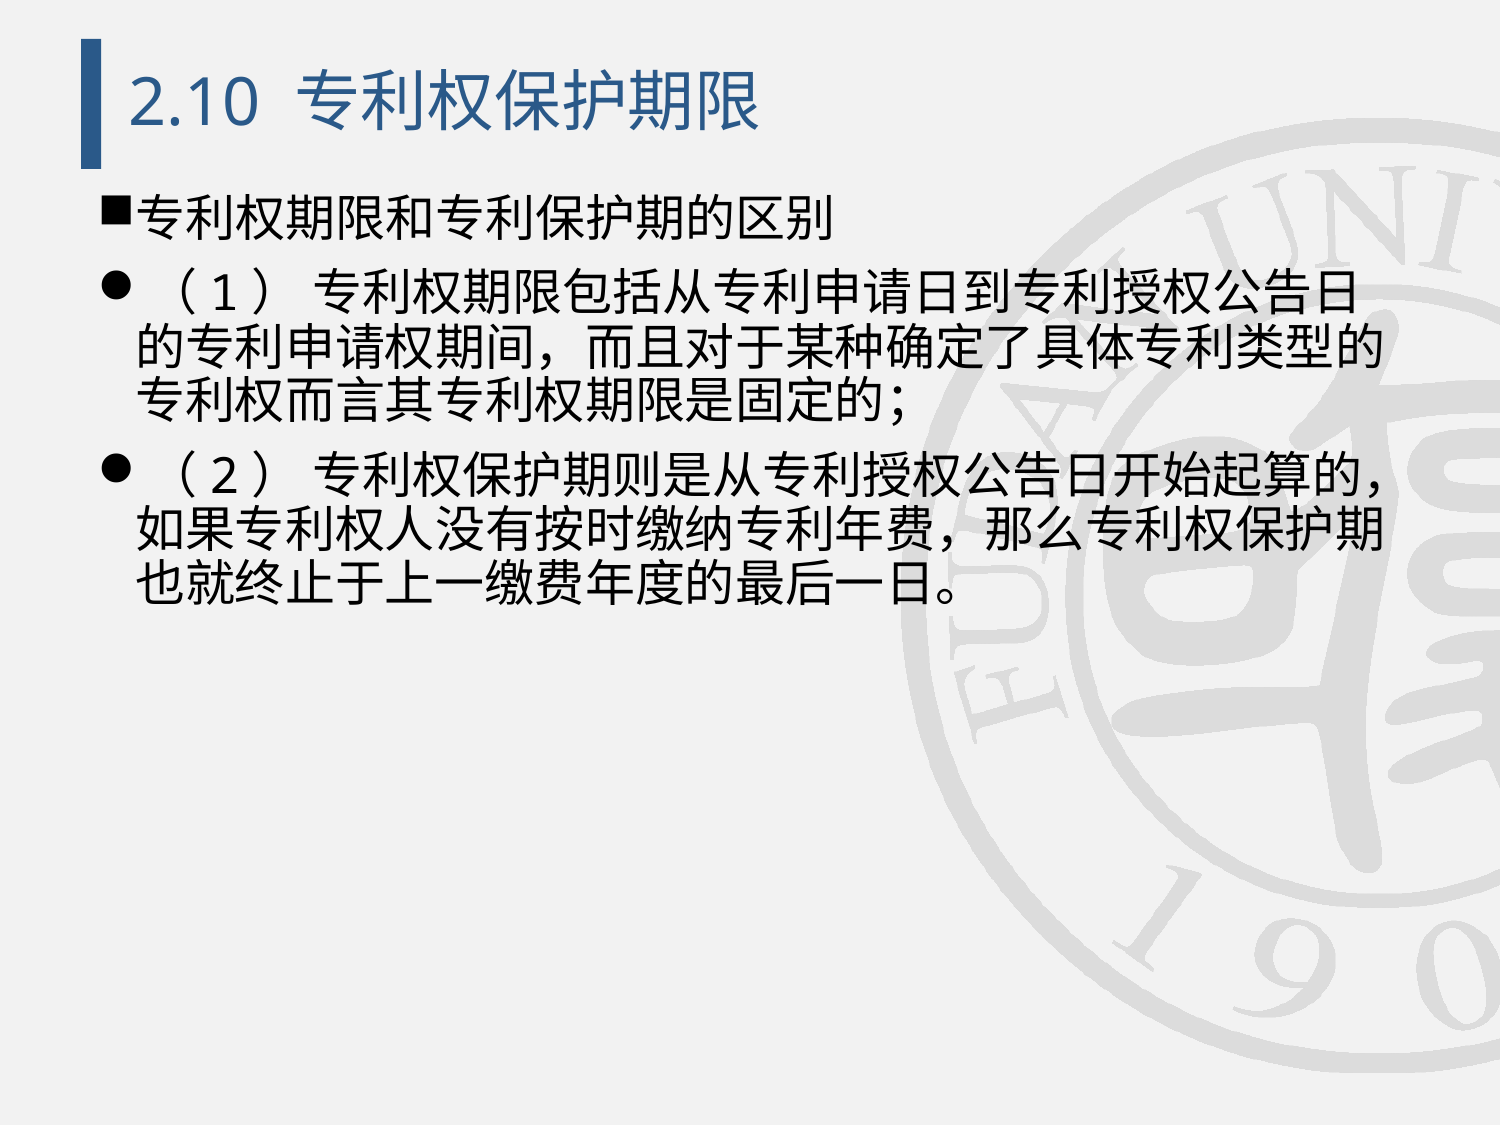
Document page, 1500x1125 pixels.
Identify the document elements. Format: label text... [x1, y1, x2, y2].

list 专利权期限和专利保护期的区别 （1） 专利权期限包括从专利申请日到专利授权公告日的专利申请权期间，而且对于某种确定了具体专利类型的专利权而言其专利权期限是固定的； （2） 专利权保护期则是从专利授权公告日开始起算的，如果专利权人没有按时缴纳专利年费，那么专利权保护期也就终止于上一缴费年度的最后一日。 [82, 185, 1417, 1014]
title 2.10 专利权保护期限 [113, 49, 1387, 159]
